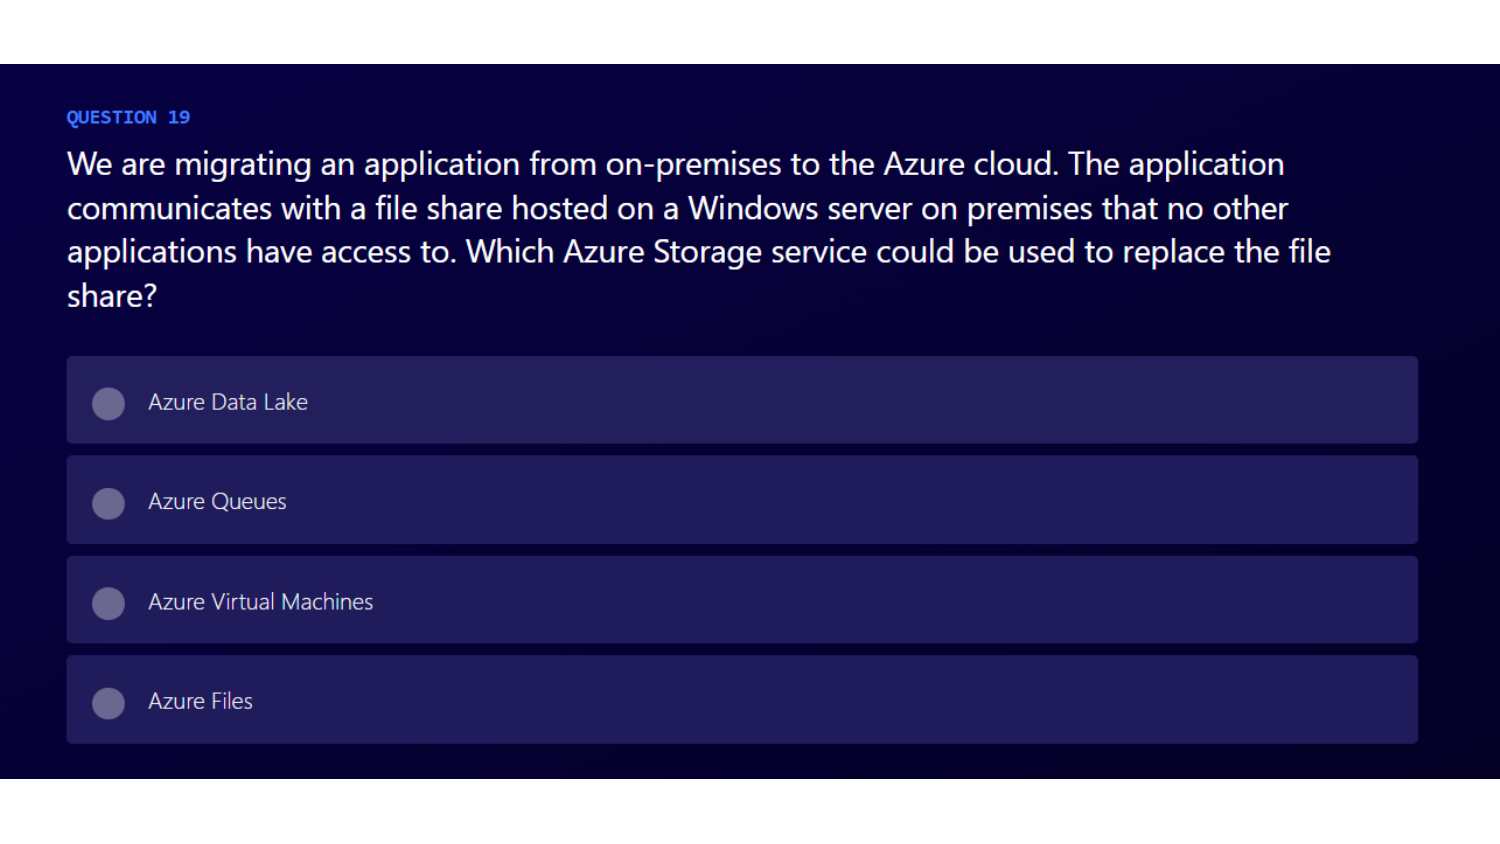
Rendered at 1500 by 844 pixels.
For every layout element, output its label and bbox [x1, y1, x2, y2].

picture [0, 64, 1500, 780]
